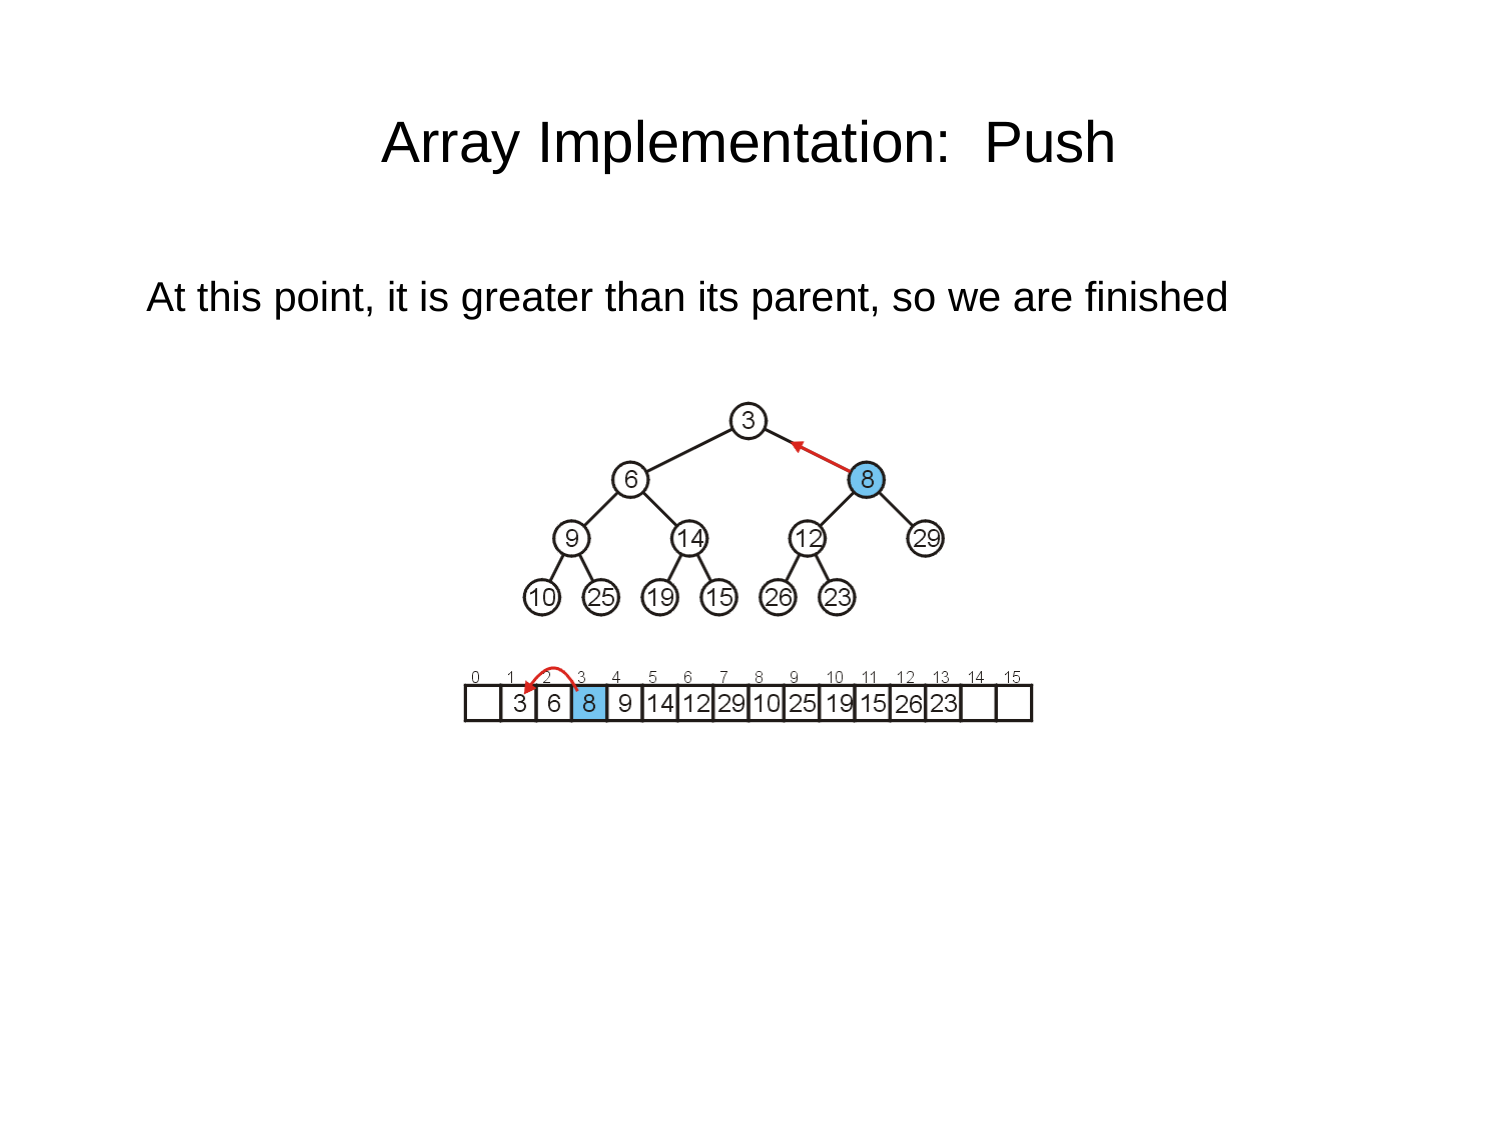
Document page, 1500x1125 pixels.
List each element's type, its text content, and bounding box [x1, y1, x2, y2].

list At this point, it is greater than its parent, so we are finished [75, 262, 1425, 1005]
picture [459, 396, 1038, 728]
title Array Implementation: Push [75, 45, 1425, 233]
